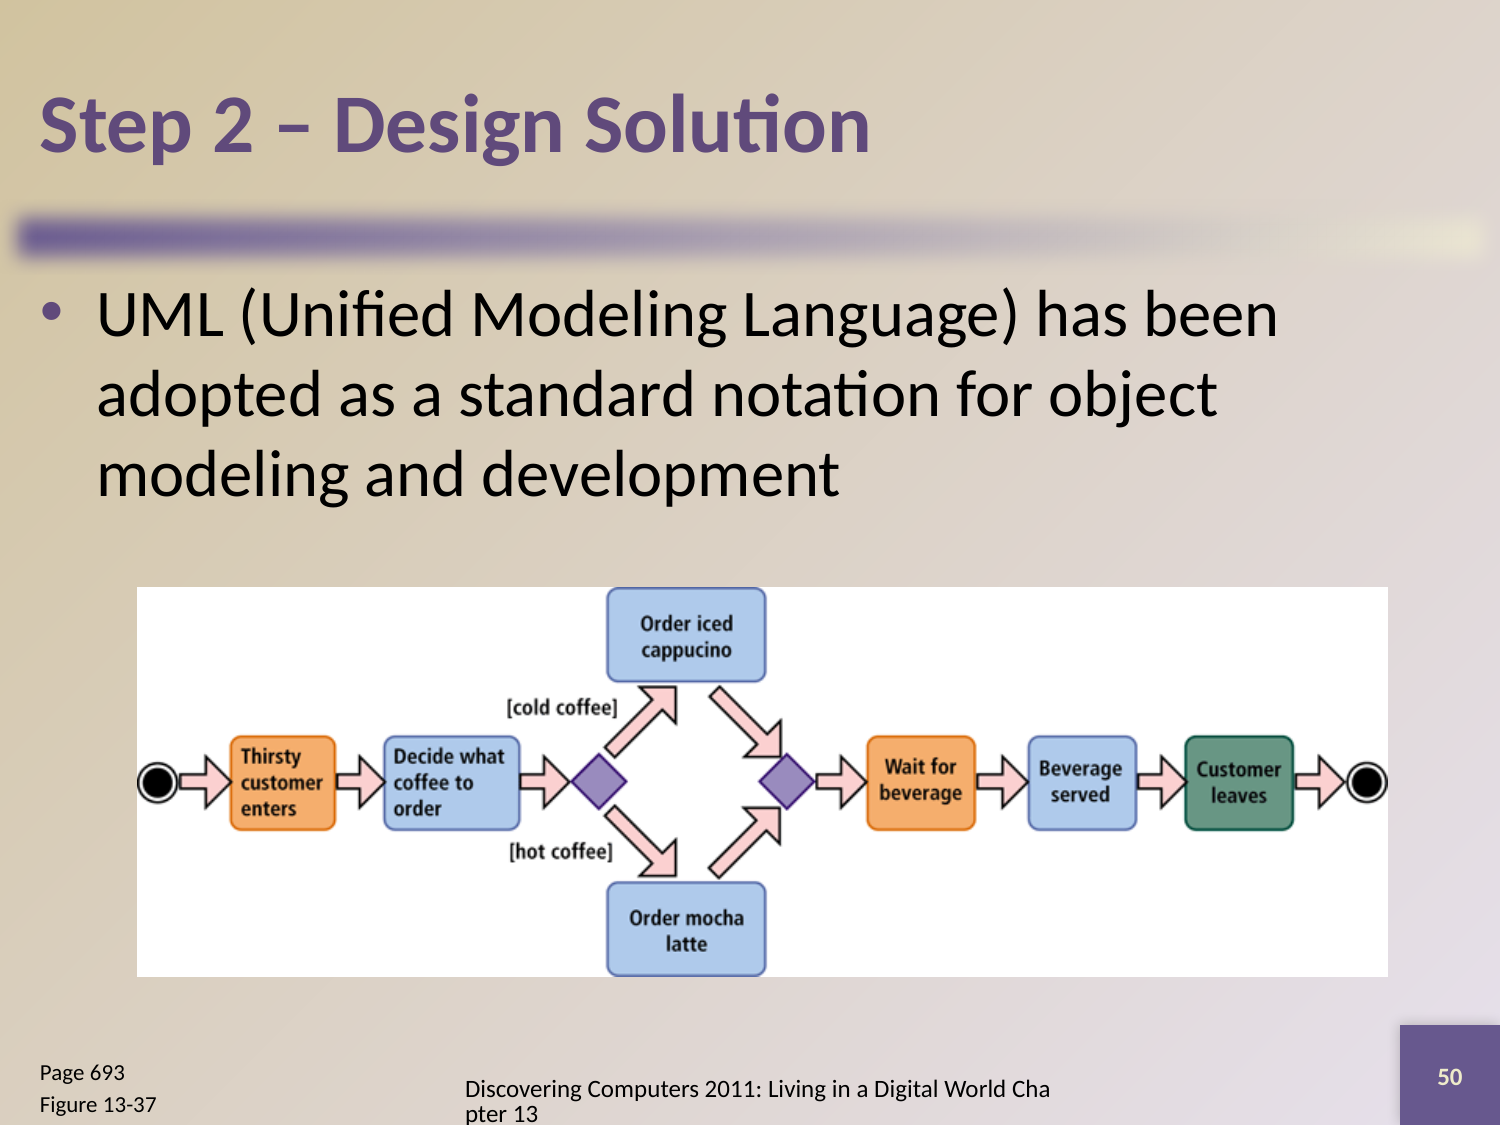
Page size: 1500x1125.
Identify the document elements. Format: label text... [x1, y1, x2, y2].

title Step 2 – Design Solution [24, 24, 1475, 213]
footer Discovering Computers 2011: Living in a Digital World Chapter 13 [450, 1050, 1075, 1125]
list Page 693 Figure 13-37 [24, 1050, 300, 1125]
list UML (Unified Modeling Language) has been adopted as a standard notation for object modeling and development [24, 262, 1475, 1025]
slide_number 50 [1400, 1025, 1500, 1125]
picture [137, 587, 1388, 977]
